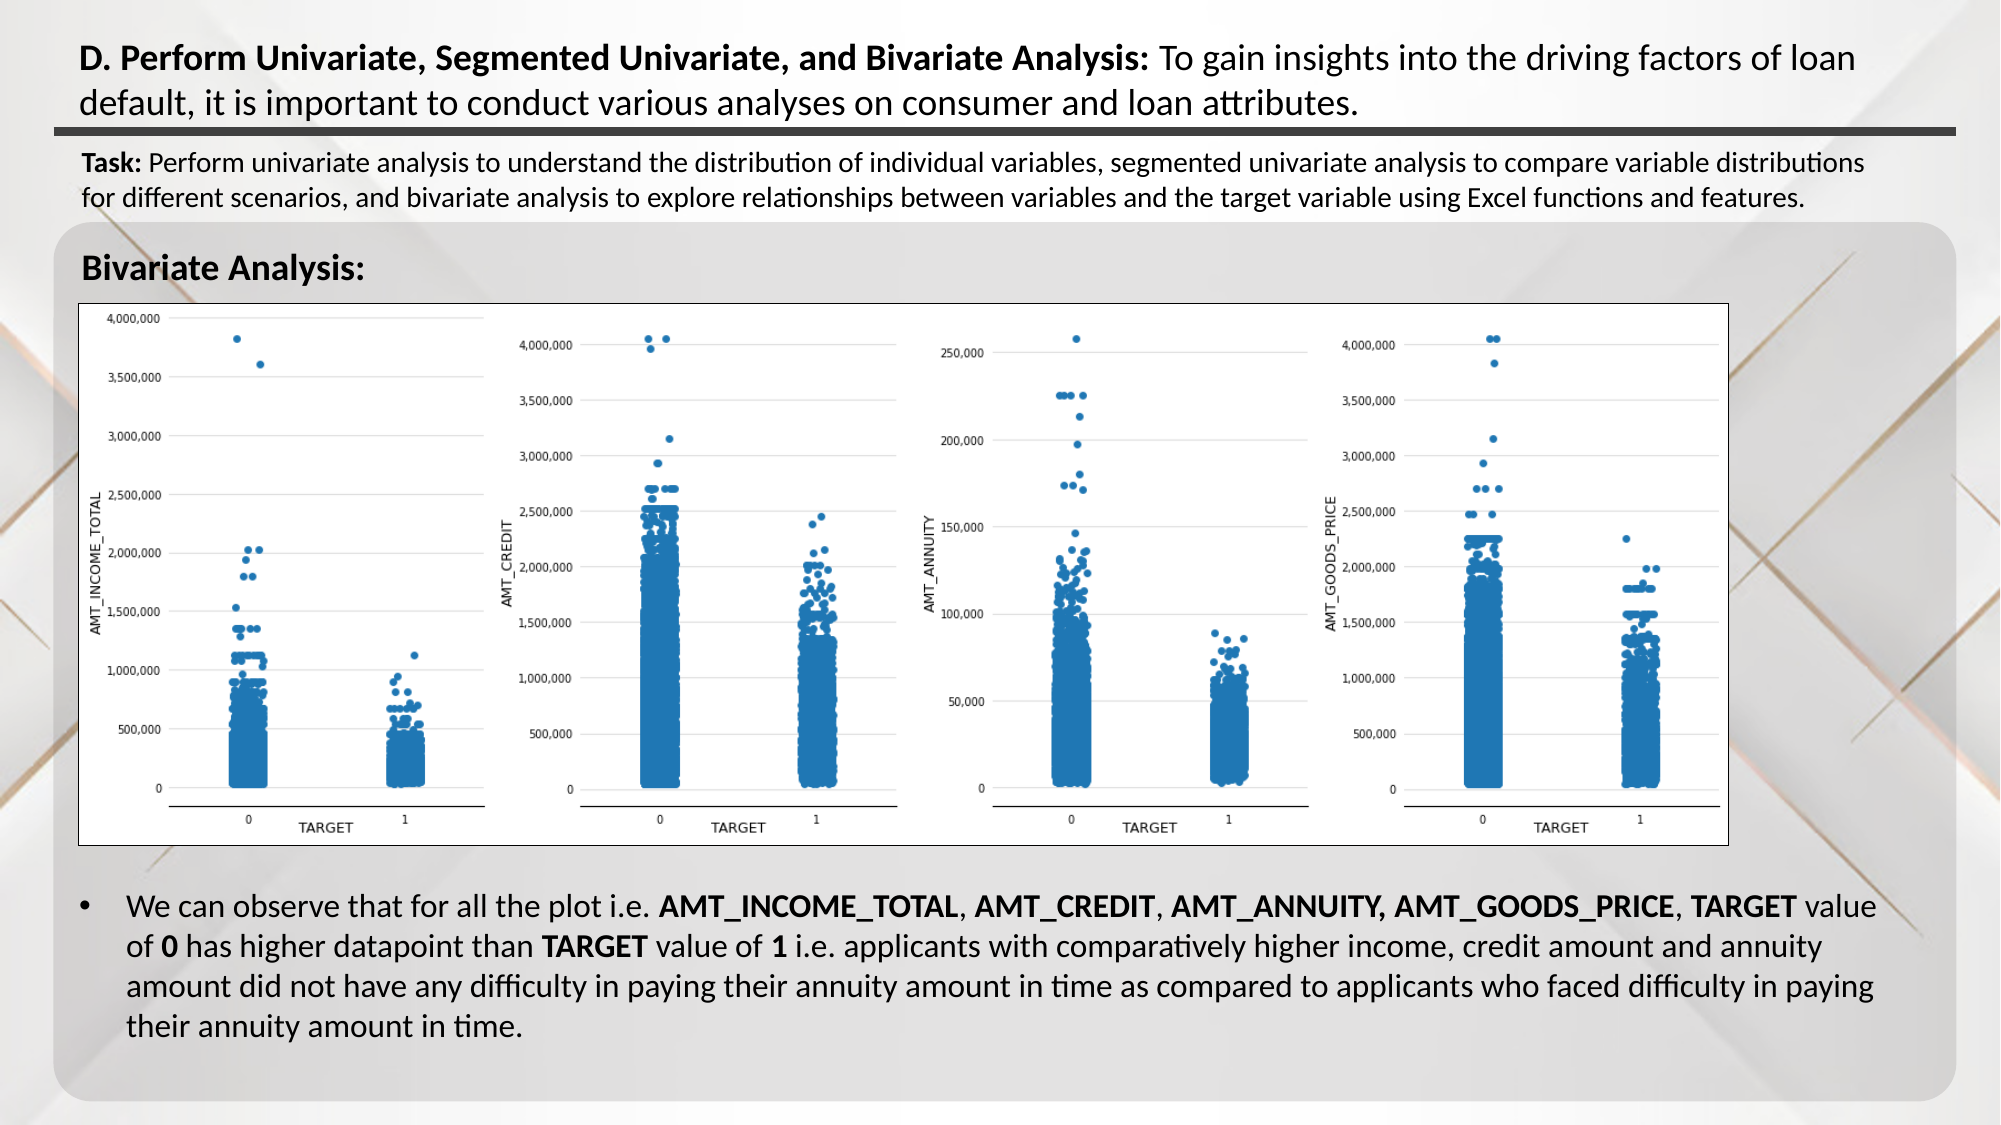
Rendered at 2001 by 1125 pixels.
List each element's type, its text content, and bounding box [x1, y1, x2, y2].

text_box D. Perform Univariate, Segmented Univariate, and Bivariate Analysis: To gain insights into the driving factors of loan default, it is important to conduct various analyses on consumer and loan attributes. [64, 25, 1912, 131]
picture [0, 0, 2001, 1125]
text_box We can observe that for all the plot i.e. AMT_INCOME_TOTAL, AMT_CREDIT, AMT_ANNUITY, AMT_GOODS_PRICE, TARGET value of 0 has higher datapoint than TARGET value of 1 i.e. applicants with comparatively higher income, credit amount and annuity amount did not have any difficulty in paying their annuity amount in time as compared to applicants who faced difficulty in paying their annuity amount in time. [64, 877, 1912, 1052]
text_box Task: Perform univariate analysis to understand the distribution of individual variables, segmented univariate analysis to compare variable distributions for different scenarios, and bivariate analysis to explore relationships between variables and the target variable using Excel functions and features. [66, 136, 1912, 221]
text_box Bivariate Analysis: [66, 235, 596, 296]
text_box [52, 221, 1958, 1103]
